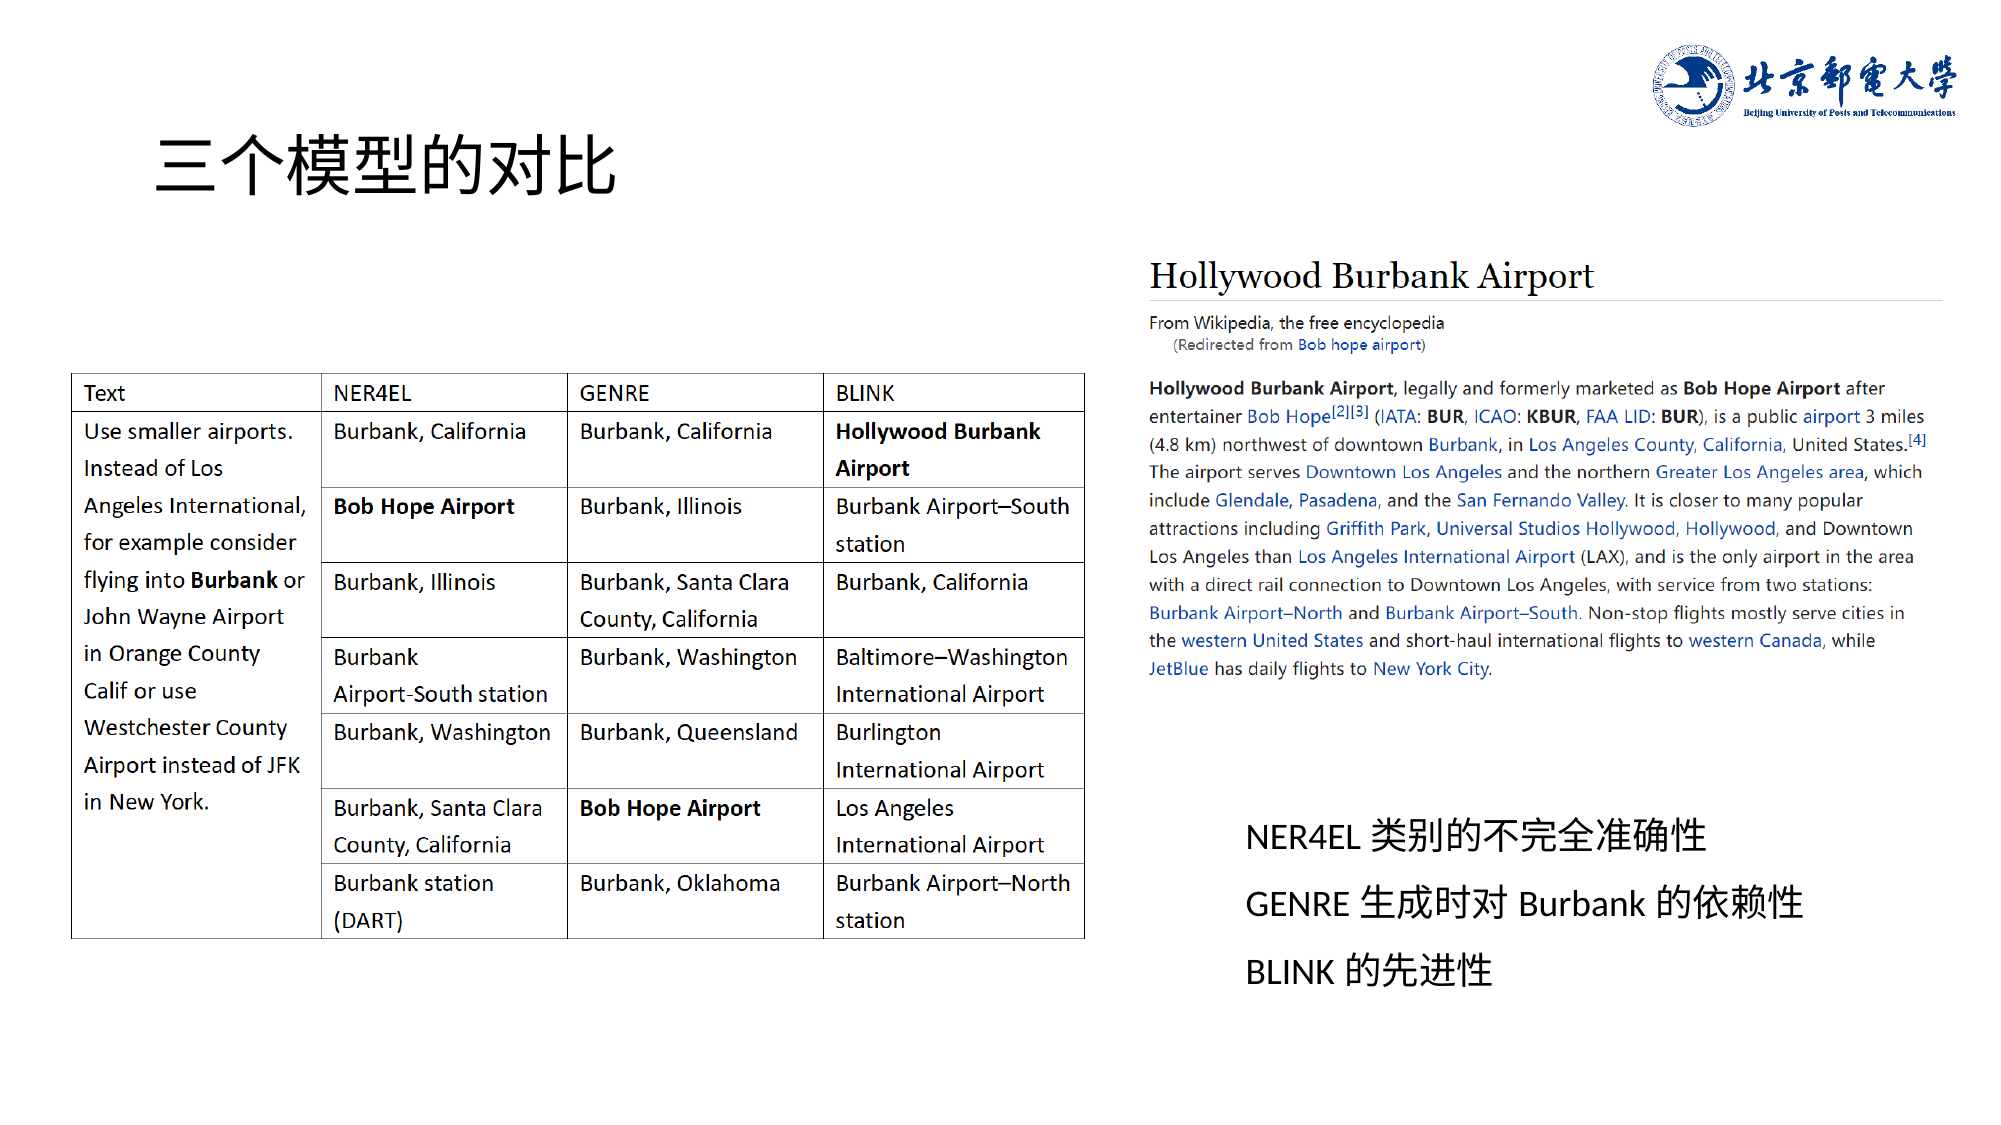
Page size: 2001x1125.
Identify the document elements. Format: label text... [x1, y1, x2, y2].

picture [1142, 243, 1943, 691]
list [70, 370, 1087, 942]
title 三个模型的对比 [137, 59, 1863, 278]
picture [1644, 37, 1965, 134]
text_box NER4EL类别的不完全准确性 GENRE生成时对Burbank的依赖性 BLINK的先进性 [1230, 782, 1884, 1000]
